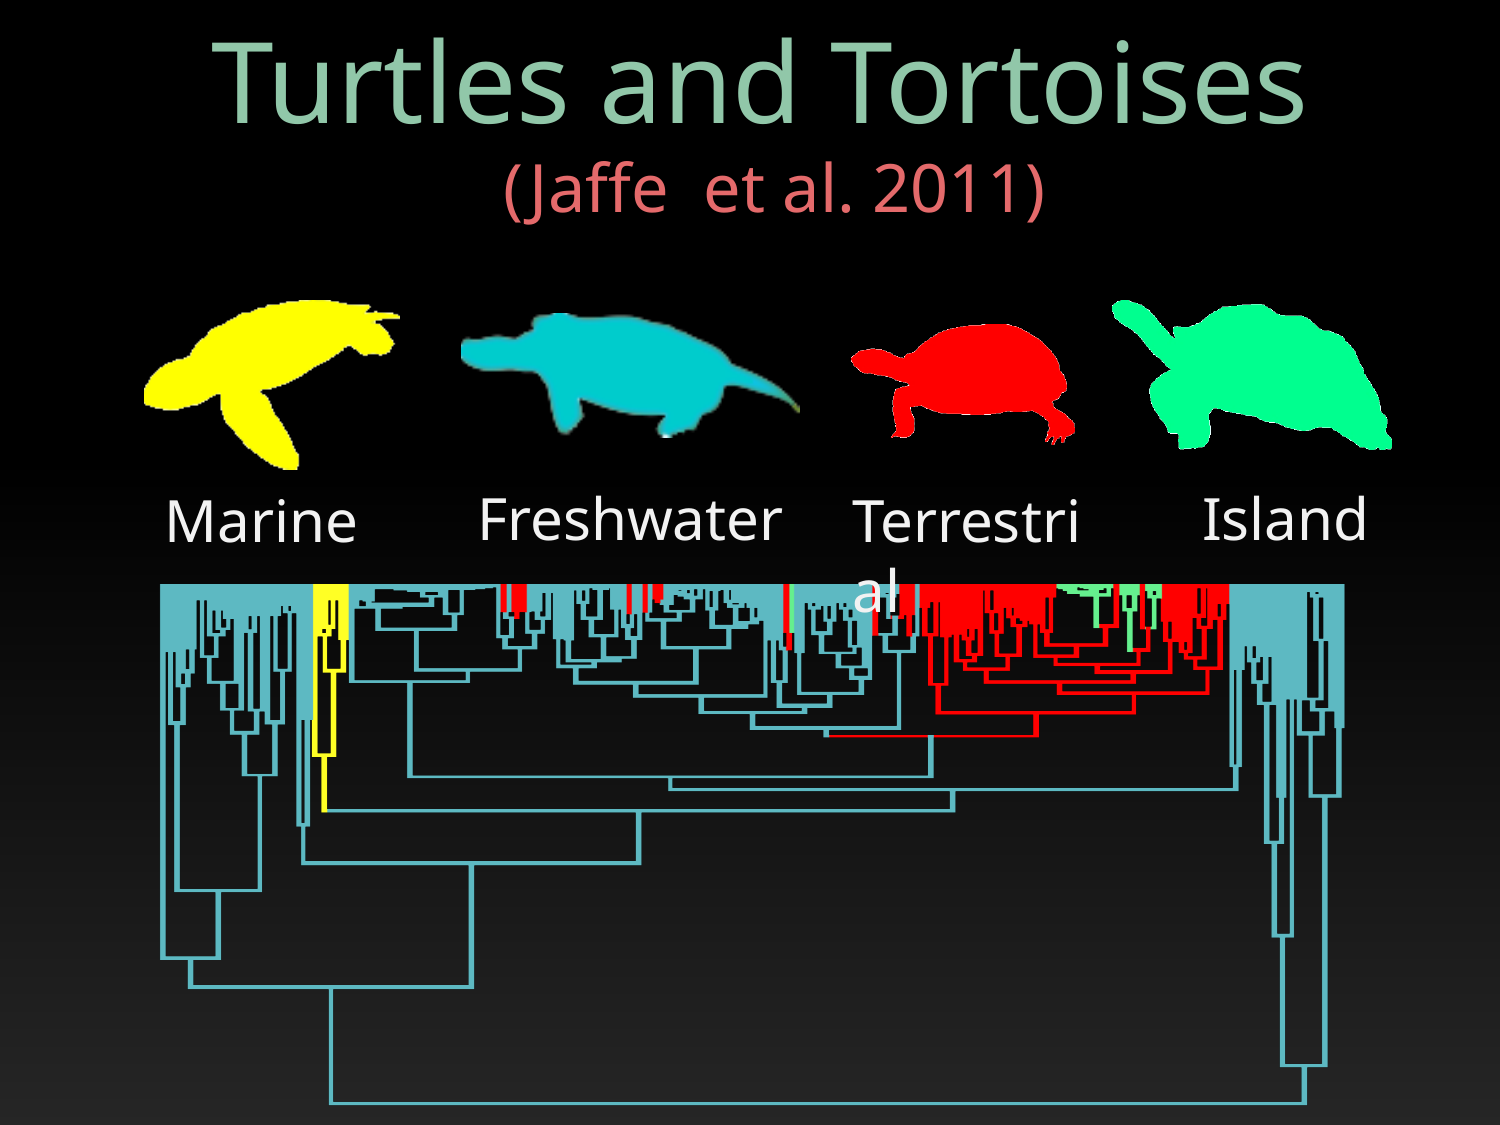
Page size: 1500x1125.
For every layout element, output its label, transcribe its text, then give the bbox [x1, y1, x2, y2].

text_box Terrestrial [1037, 476, 1125, 632]
picture [1112, 299, 1393, 450]
picture [144, 300, 401, 470]
text_box Island [1187, 474, 1475, 560]
picture [114, 204, 1390, 1125]
text_box Marine [149, 476, 438, 562]
text_box Turtles and Tortoises (Jaffe et al. 2011) [99, 24, 1450, 213]
